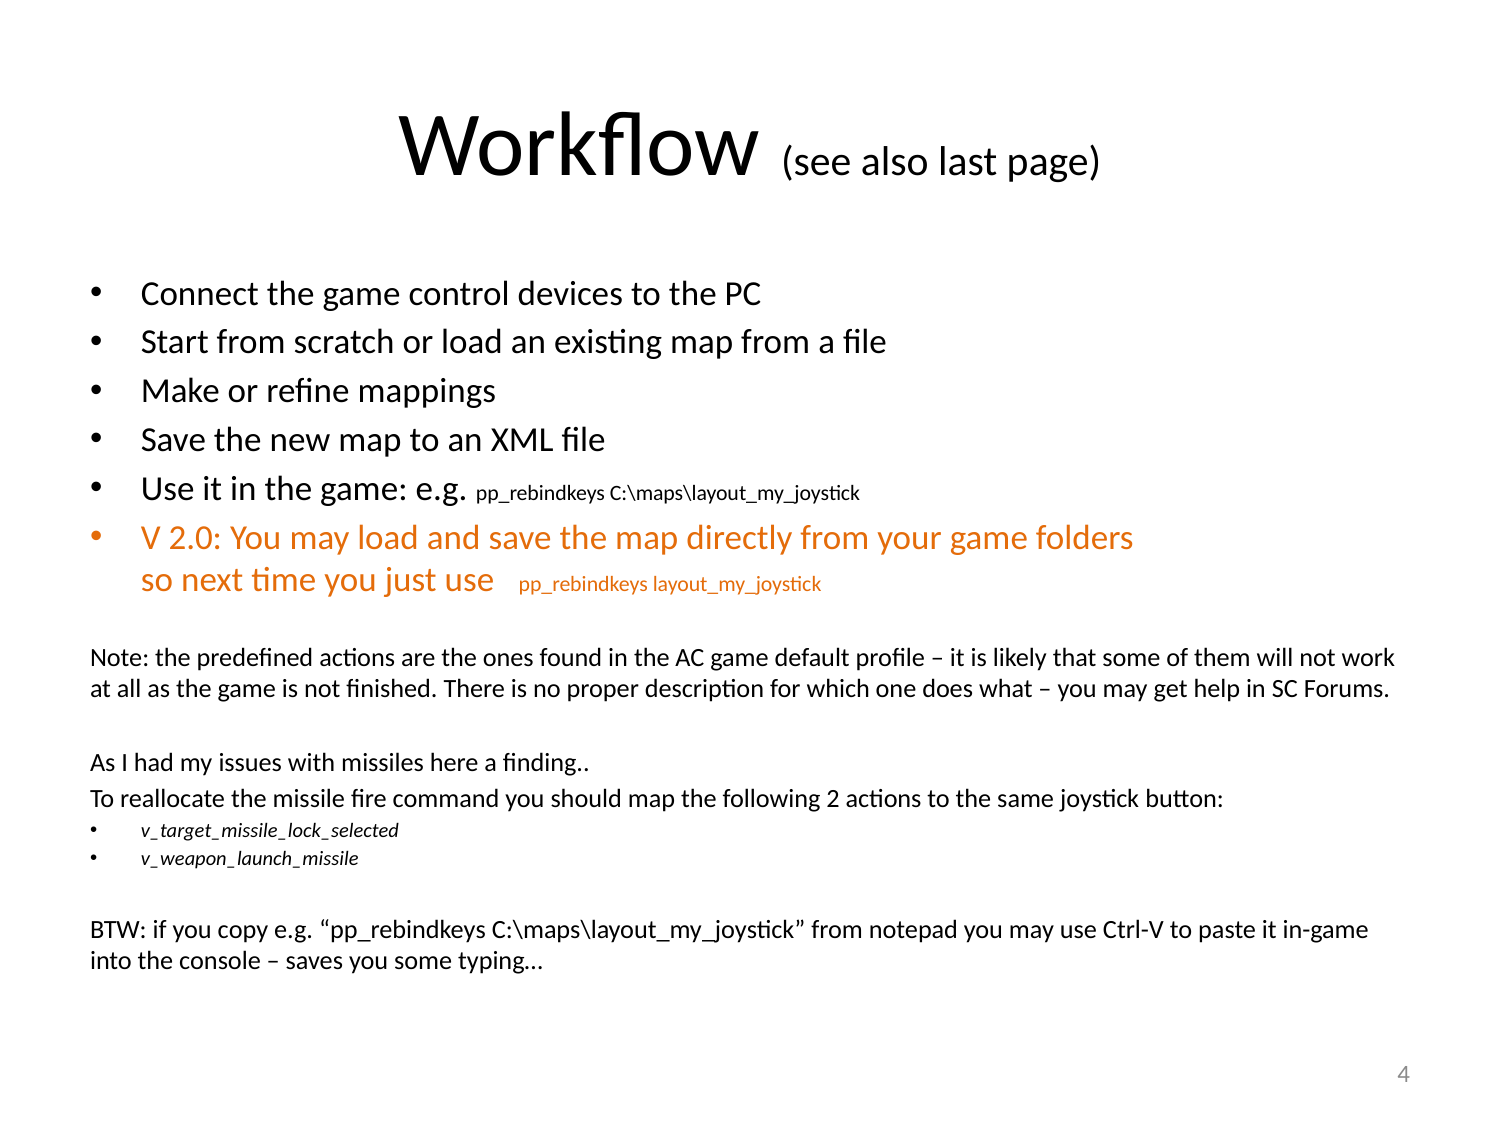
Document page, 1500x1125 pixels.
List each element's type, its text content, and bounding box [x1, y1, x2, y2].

list Connect the game control devices to the PC Start from scratch or load an existing map from a file Make or refine mappings Save the new map to an XML file Use it in the game: e.g. pp_rebindkeys C:\maps\layout_my_joystick V 2.0: You may load and save the map directly from your game folders so next time you just use pp_rebindkeys layout_my_joystick Note: the predefined actions are the ones found in the AC game default profile – it is likely that some of them will not work at all as the game is not finished. There is no proper description for which one does what – you may get help in SC Forums. As I had my issues with missiles here a finding.. To reallocate the missile fire command you should map the following 2 actions to the same joystick button: v_target_missile_lock_selected v_weapon_launch_missile BTW: if you copy e.g. “pp_rebindkeys C:\maps\layout_my_joystick” from notepad you may use Ctrl-V to paste it in-game into the console – saves you some typing… [75, 262, 1425, 1005]
title Workflow (see also last page) [75, 45, 1425, 233]
slide_number 4 [1074, 1042, 1425, 1103]
